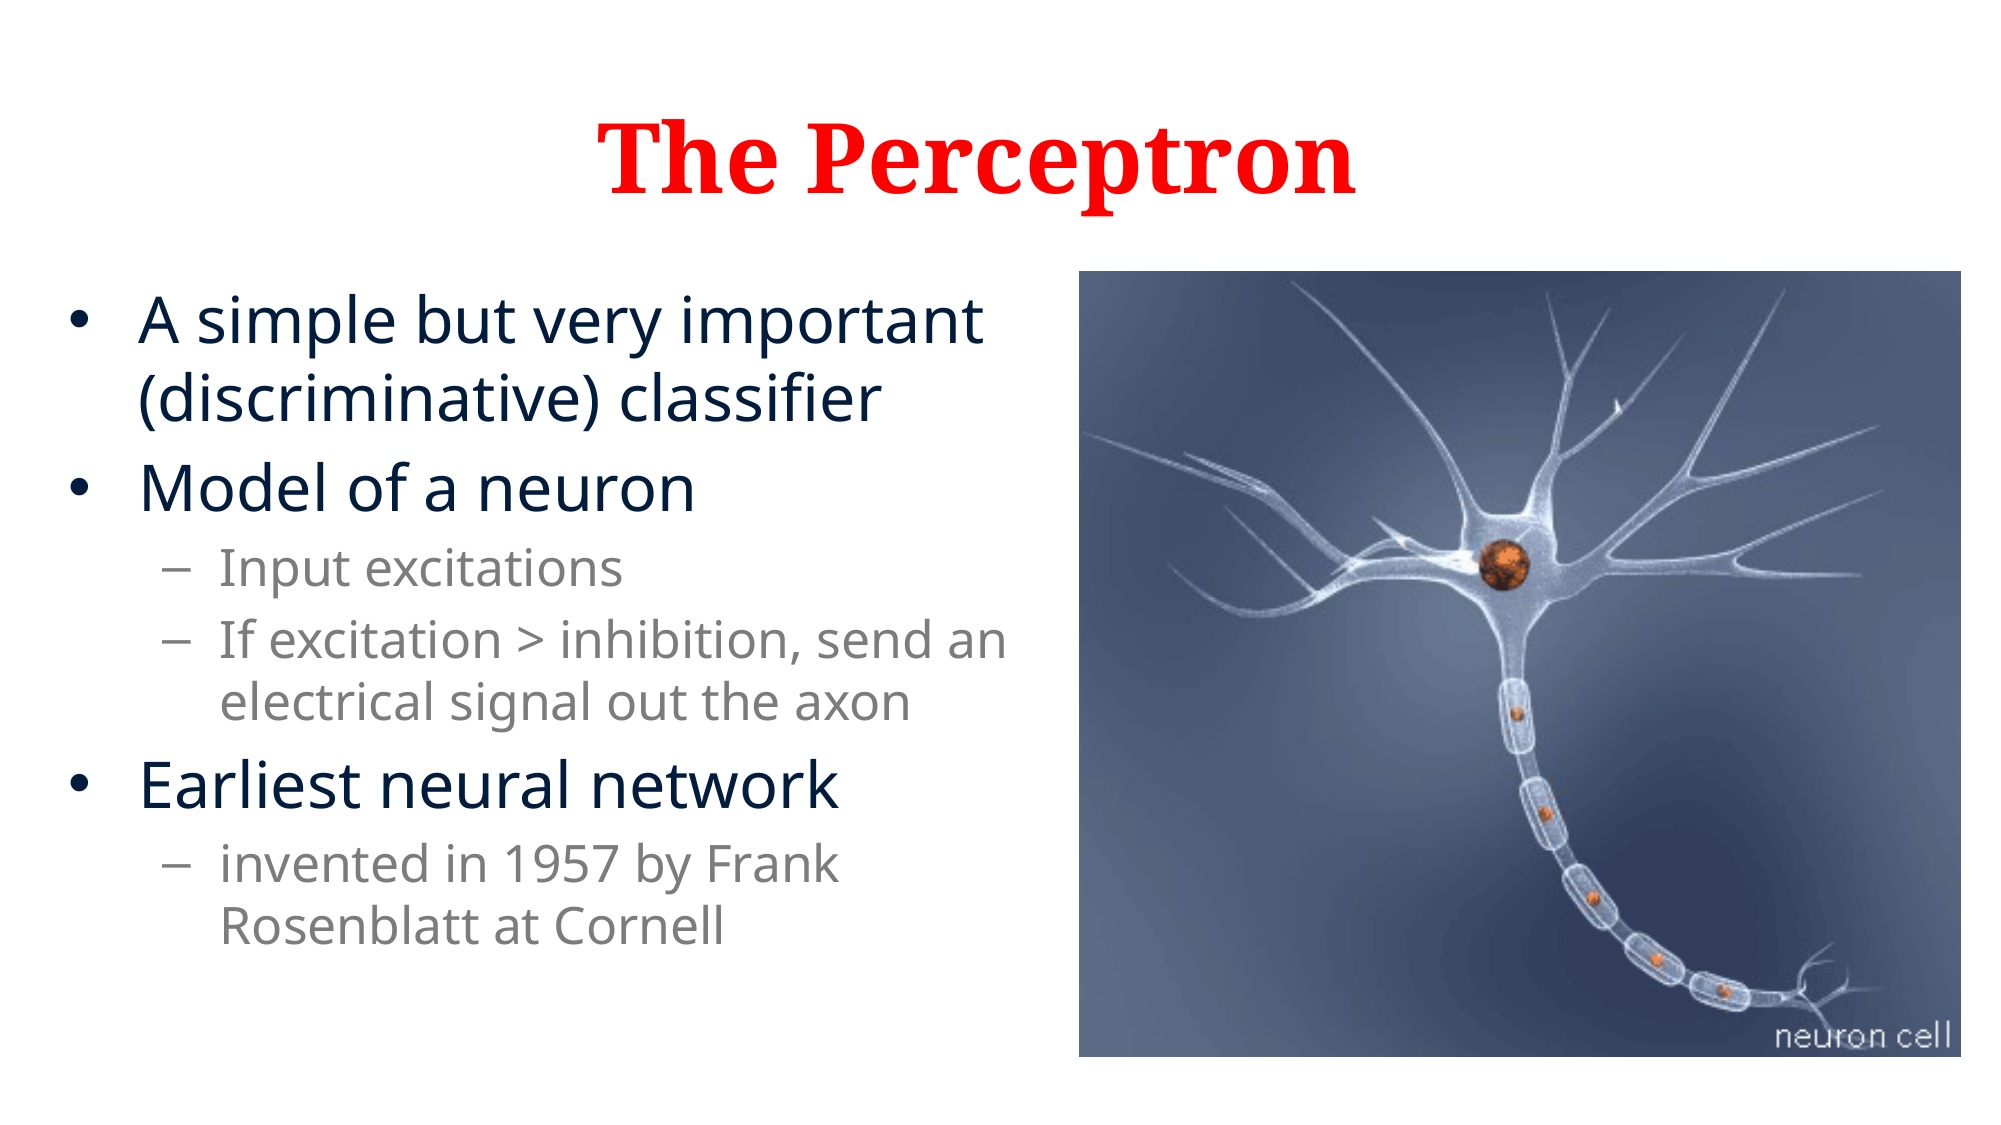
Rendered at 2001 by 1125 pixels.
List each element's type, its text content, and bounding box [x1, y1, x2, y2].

title The Perceptron [55, 85, 1900, 240]
list A simple but very important (discriminative) classifier Model of a neuron Input excitations If excitation > inhibition, send an electrical signal out the axon Earliest neural network invented in 1957 by Frank Rosenblatt at Cornell [53, 271, 1050, 1057]
picture [1078, 271, 1961, 1057]
